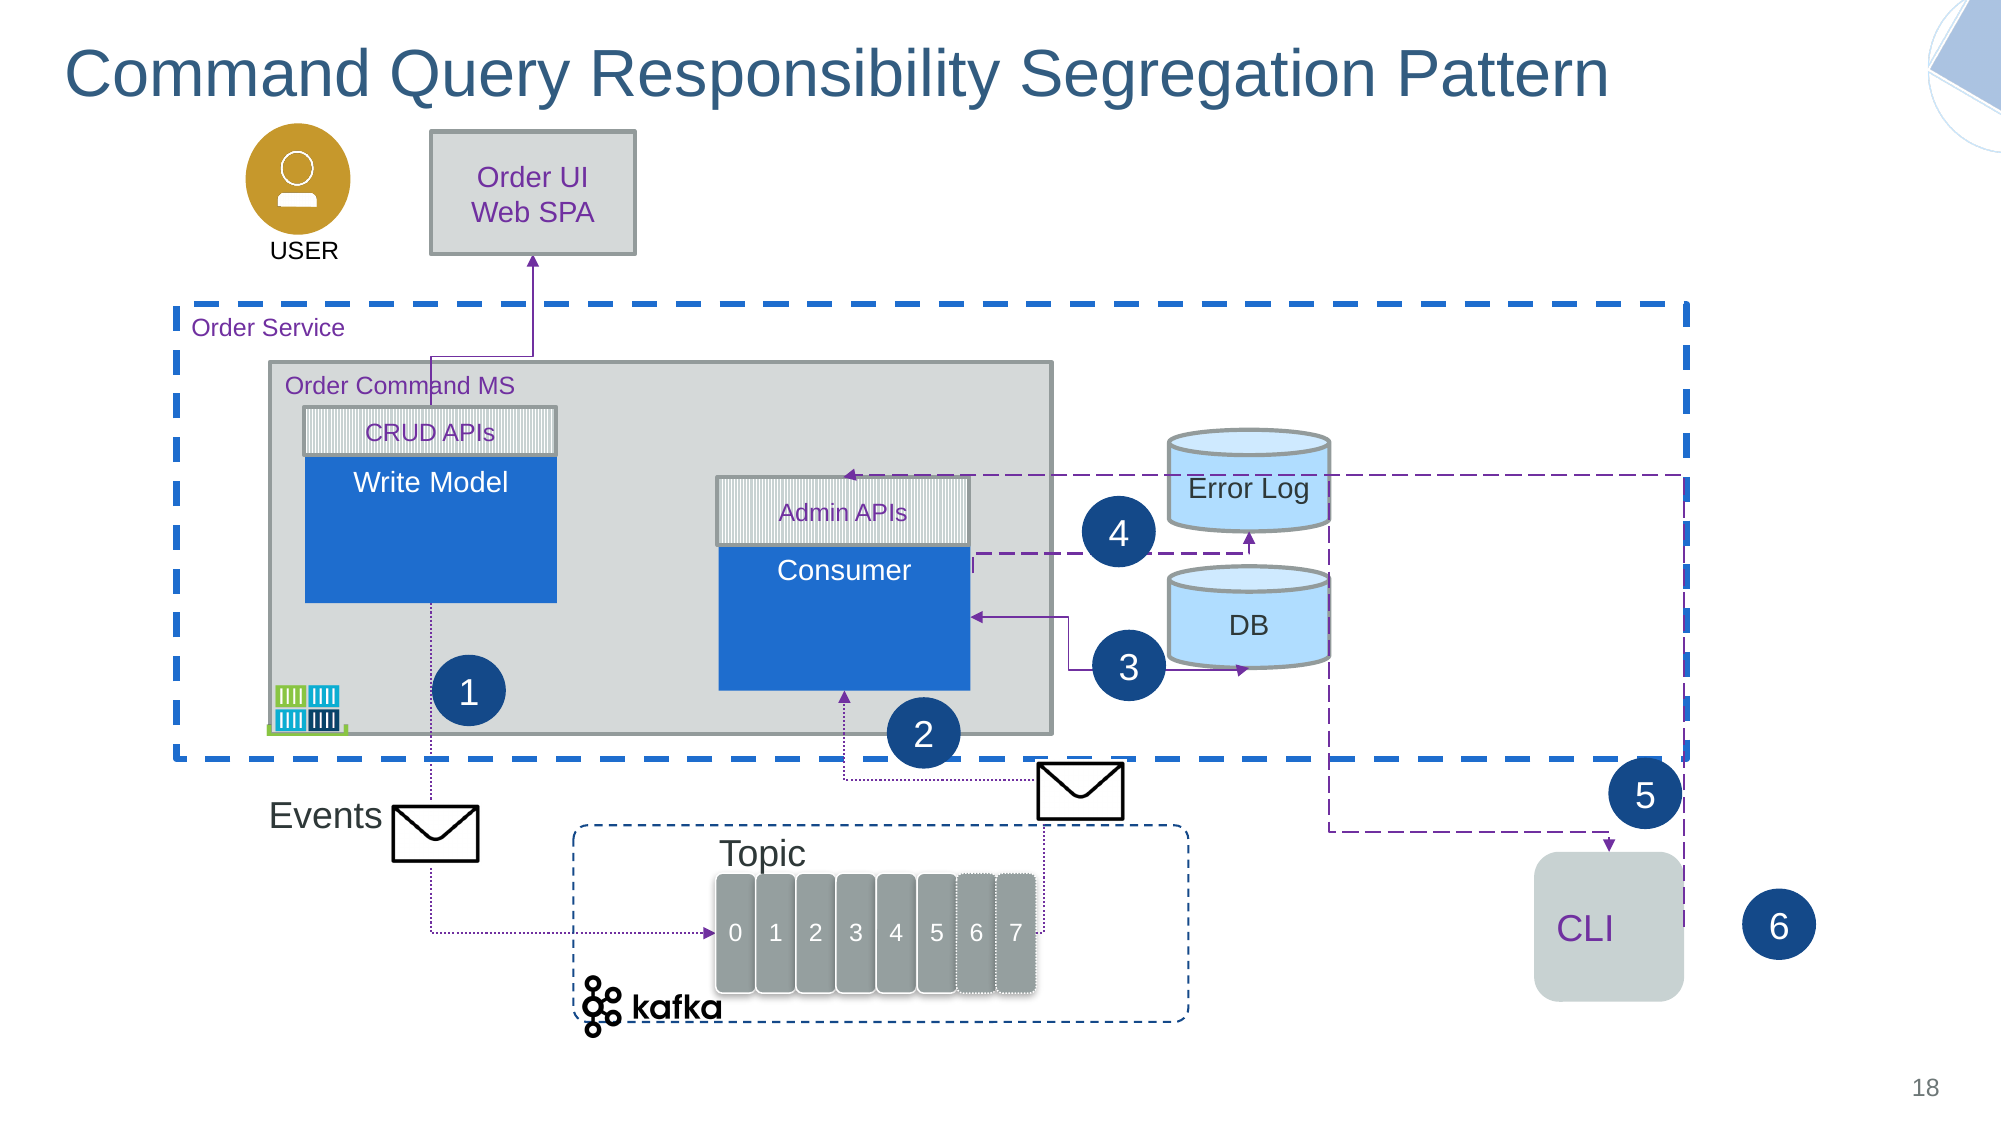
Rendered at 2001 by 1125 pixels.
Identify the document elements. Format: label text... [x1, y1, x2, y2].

text_box 6 [1740, 886, 1819, 963]
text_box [842, 476, 1685, 927]
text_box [408, 625, 739, 911]
text_box Order UI Web SPA [429, 129, 637, 256]
picture [233, 680, 381, 736]
picture [390, 802, 482, 867]
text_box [245, 122, 351, 266]
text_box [380, 304, 584, 407]
slide_number 18 [1867, 1056, 1955, 1117]
picture [572, 964, 731, 1049]
text_box Order Service [174, 302, 1689, 761]
text_box 6 [1924, 0, 2001, 154]
text_box Topic [744, 821, 822, 882]
text_box CLI [1532, 931, 1687, 1004]
text_box Consumer [716, 547, 837, 693]
text_box CRUD APIs [302, 405, 558, 457]
text_box [573, 825, 1189, 1022]
text_box Admin APIs [715, 475, 843, 547]
text_box Events [253, 783, 398, 844]
title Command Query Responsibility Segregation Pattern [64, 9, 1850, 111]
text_box Error Log [1166, 427, 1332, 475]
